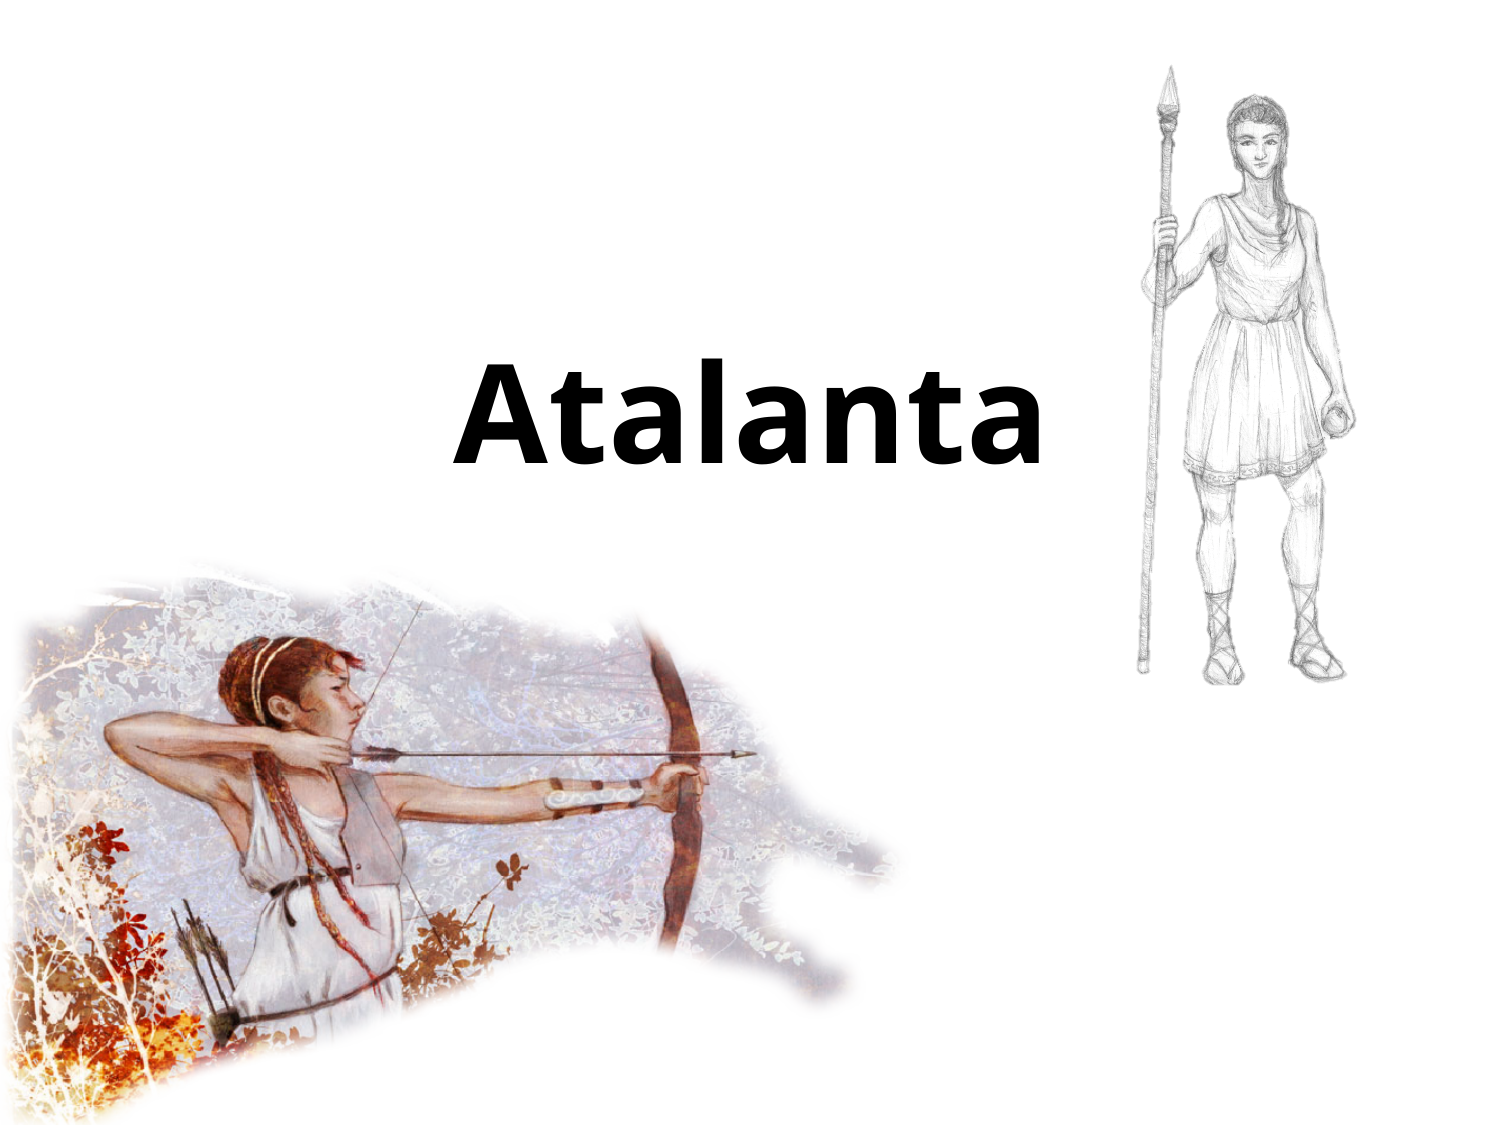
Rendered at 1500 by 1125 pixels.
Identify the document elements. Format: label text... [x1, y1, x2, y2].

picture [1053, 42, 1467, 697]
picture [0, 526, 1010, 1125]
title Atalanta [76, 290, 1047, 527]
